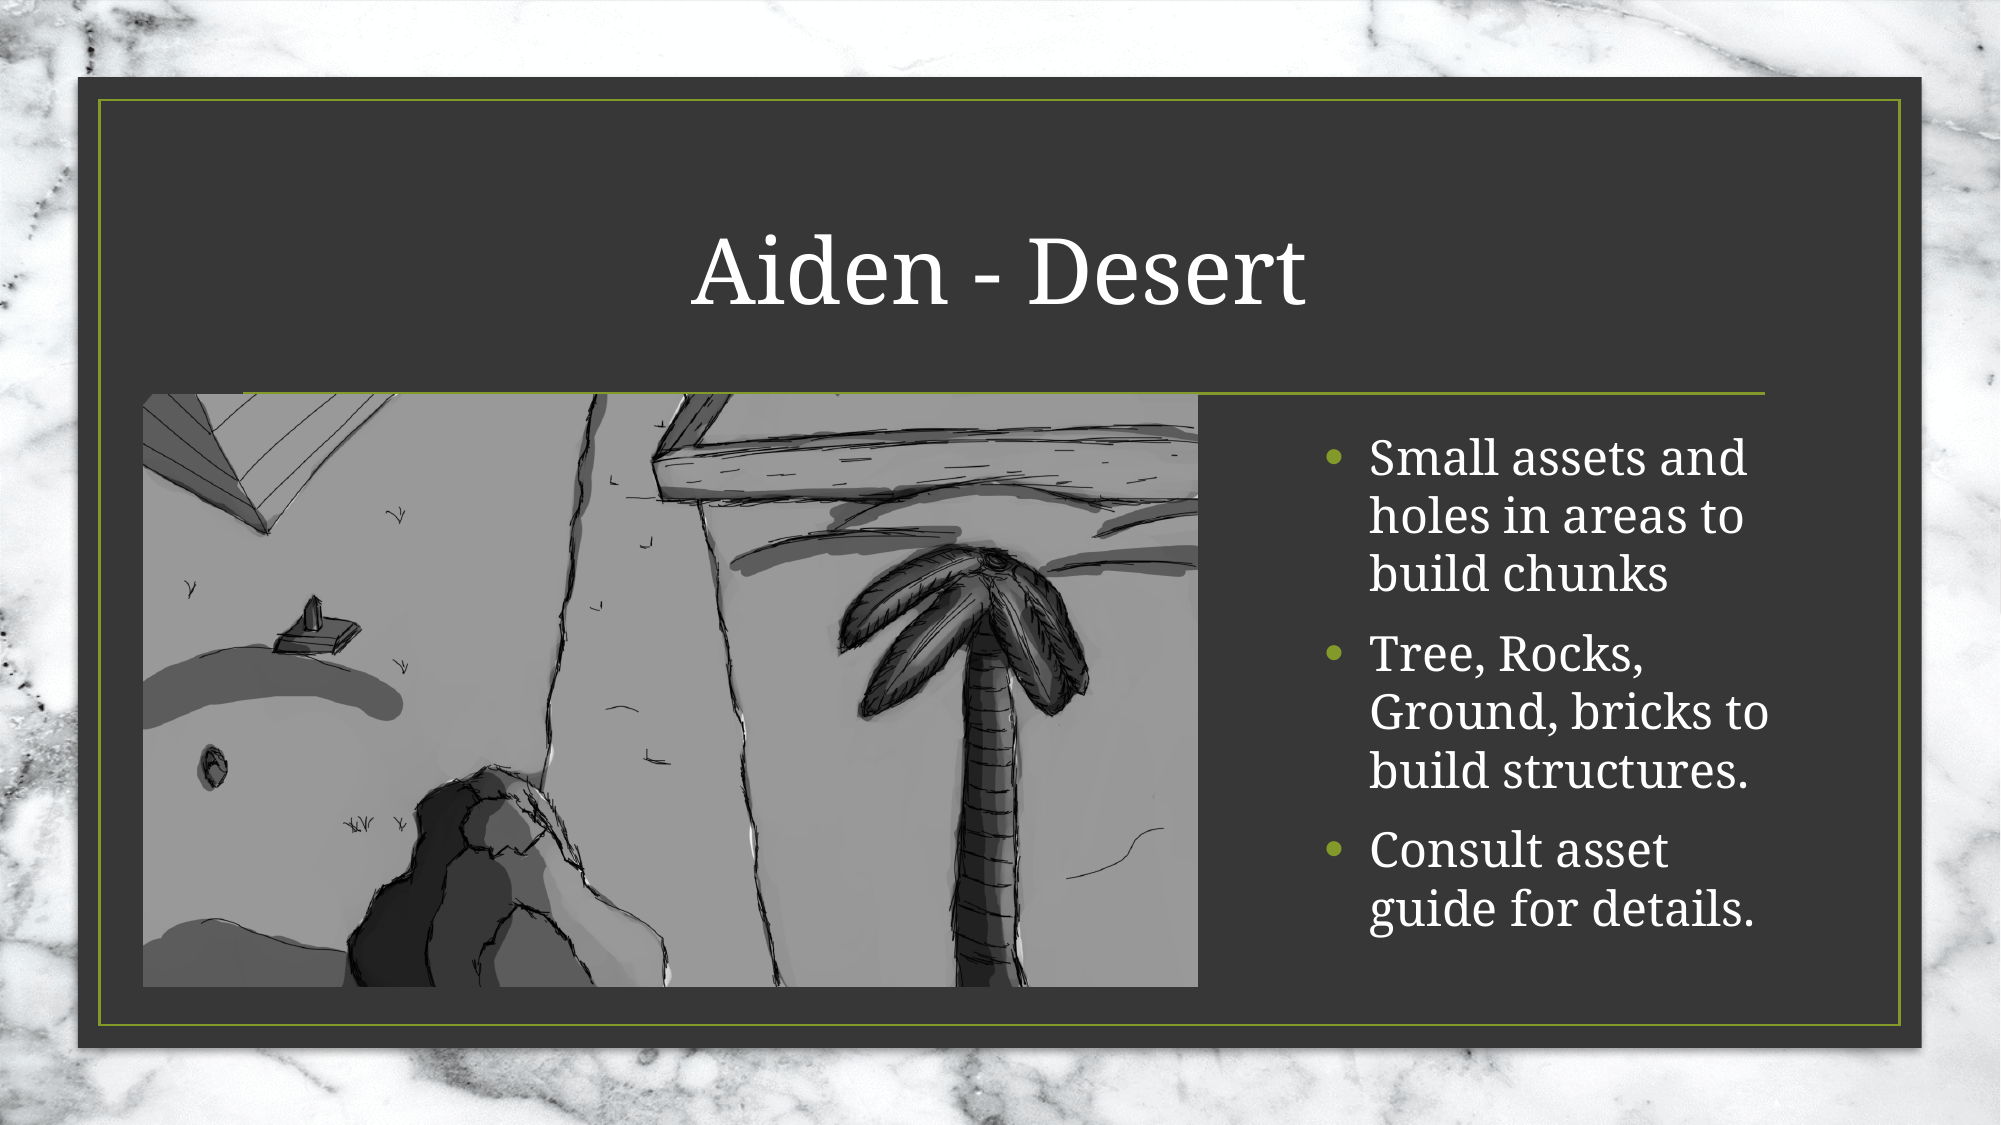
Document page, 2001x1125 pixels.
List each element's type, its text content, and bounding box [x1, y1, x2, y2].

list Small assets and holes in areas to build chunks Tree, Rocks, Ground, bricks to build structures. Consult asset guide for details. [1309, 419, 1788, 964]
picture [143, 393, 1198, 988]
text_box [77, 76, 1923, 1049]
title Aiden - Desert [212, 161, 1788, 375]
text_box [99, 99, 1900, 1026]
text_box [0, 0, 2000, 1125]
